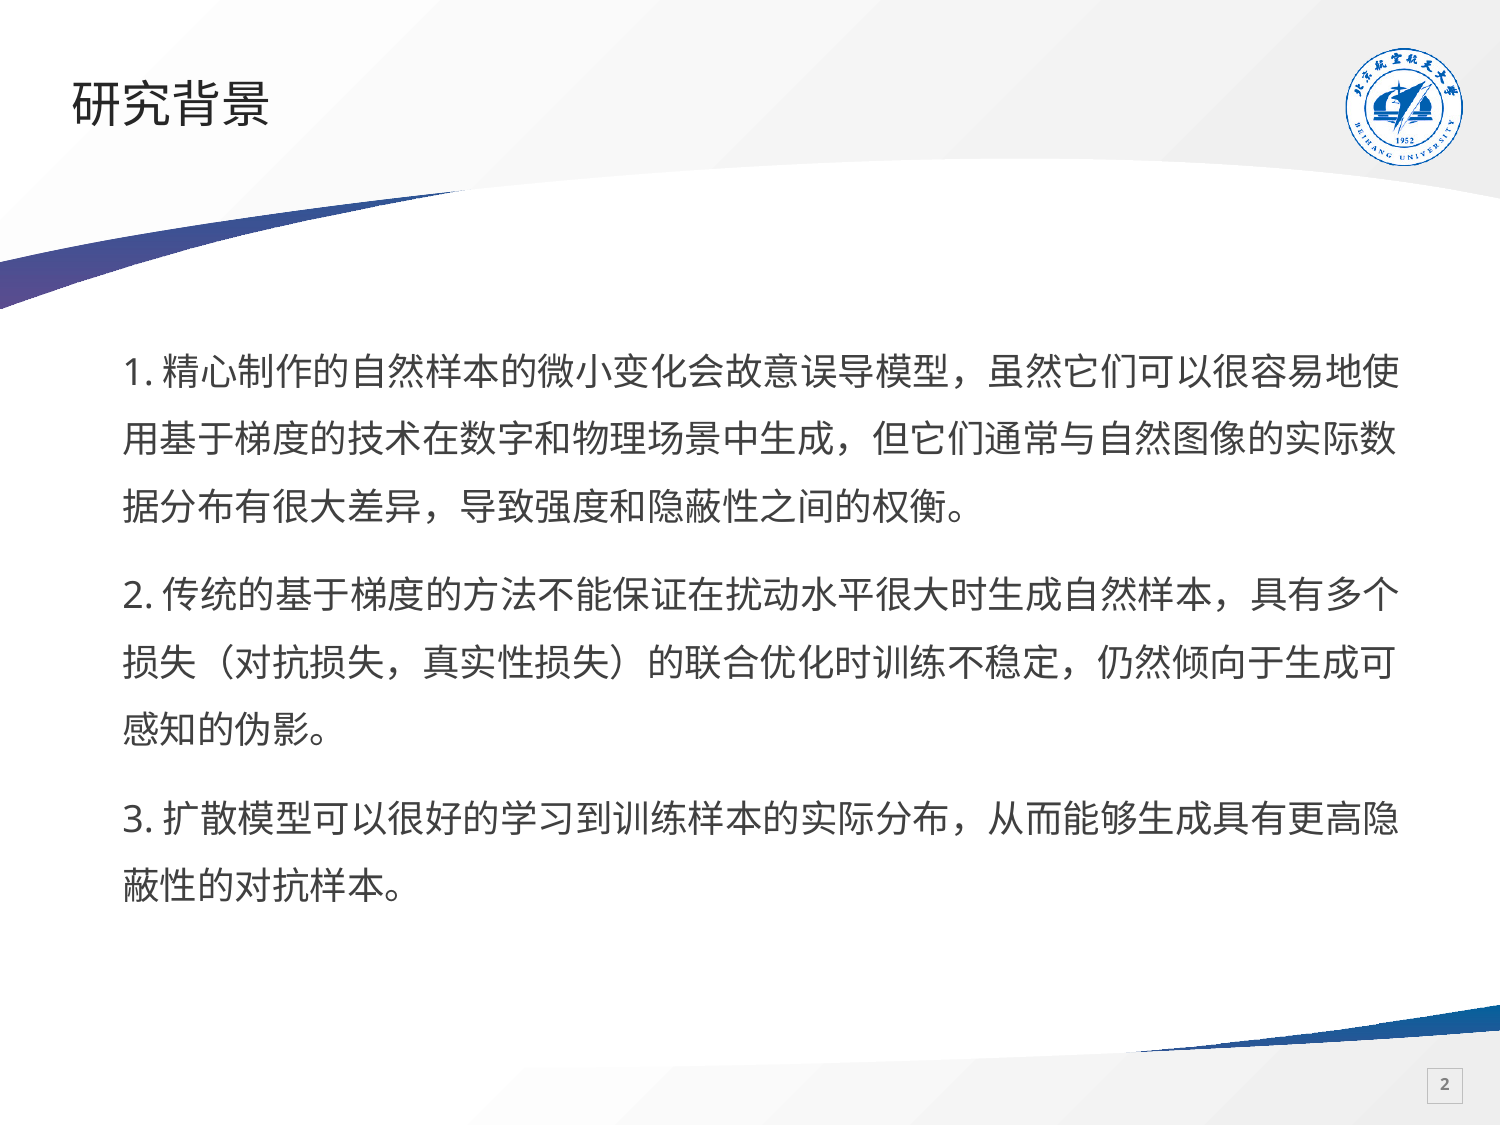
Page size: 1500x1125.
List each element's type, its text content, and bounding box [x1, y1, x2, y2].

text_box 1.精心制作的自然样本的微小变化会故意误导模型，虽然它们可以很容易地使用基于梯度的技术在数字和物理场景中生成，但它们通常与自然图像的实际数据分布有很大差异，导致强度和隐蔽性之间的权衡。 2.传统的基于梯度的方法不能保证在扰动水平很大时生成自然样本，具有多个损失（对抗损失，真实性损失）的联合优化时训练不稳定，仍然倾向于生成可感知的伪影。 3.扩散模型可以很好的学习到训练样本的实际分布，从而能够生成具有更高隐蔽性的对抗样本。 [110, 317, 1437, 915]
title 研究背景 [59, 60, 1410, 149]
picture [1345, 48, 1468, 166]
